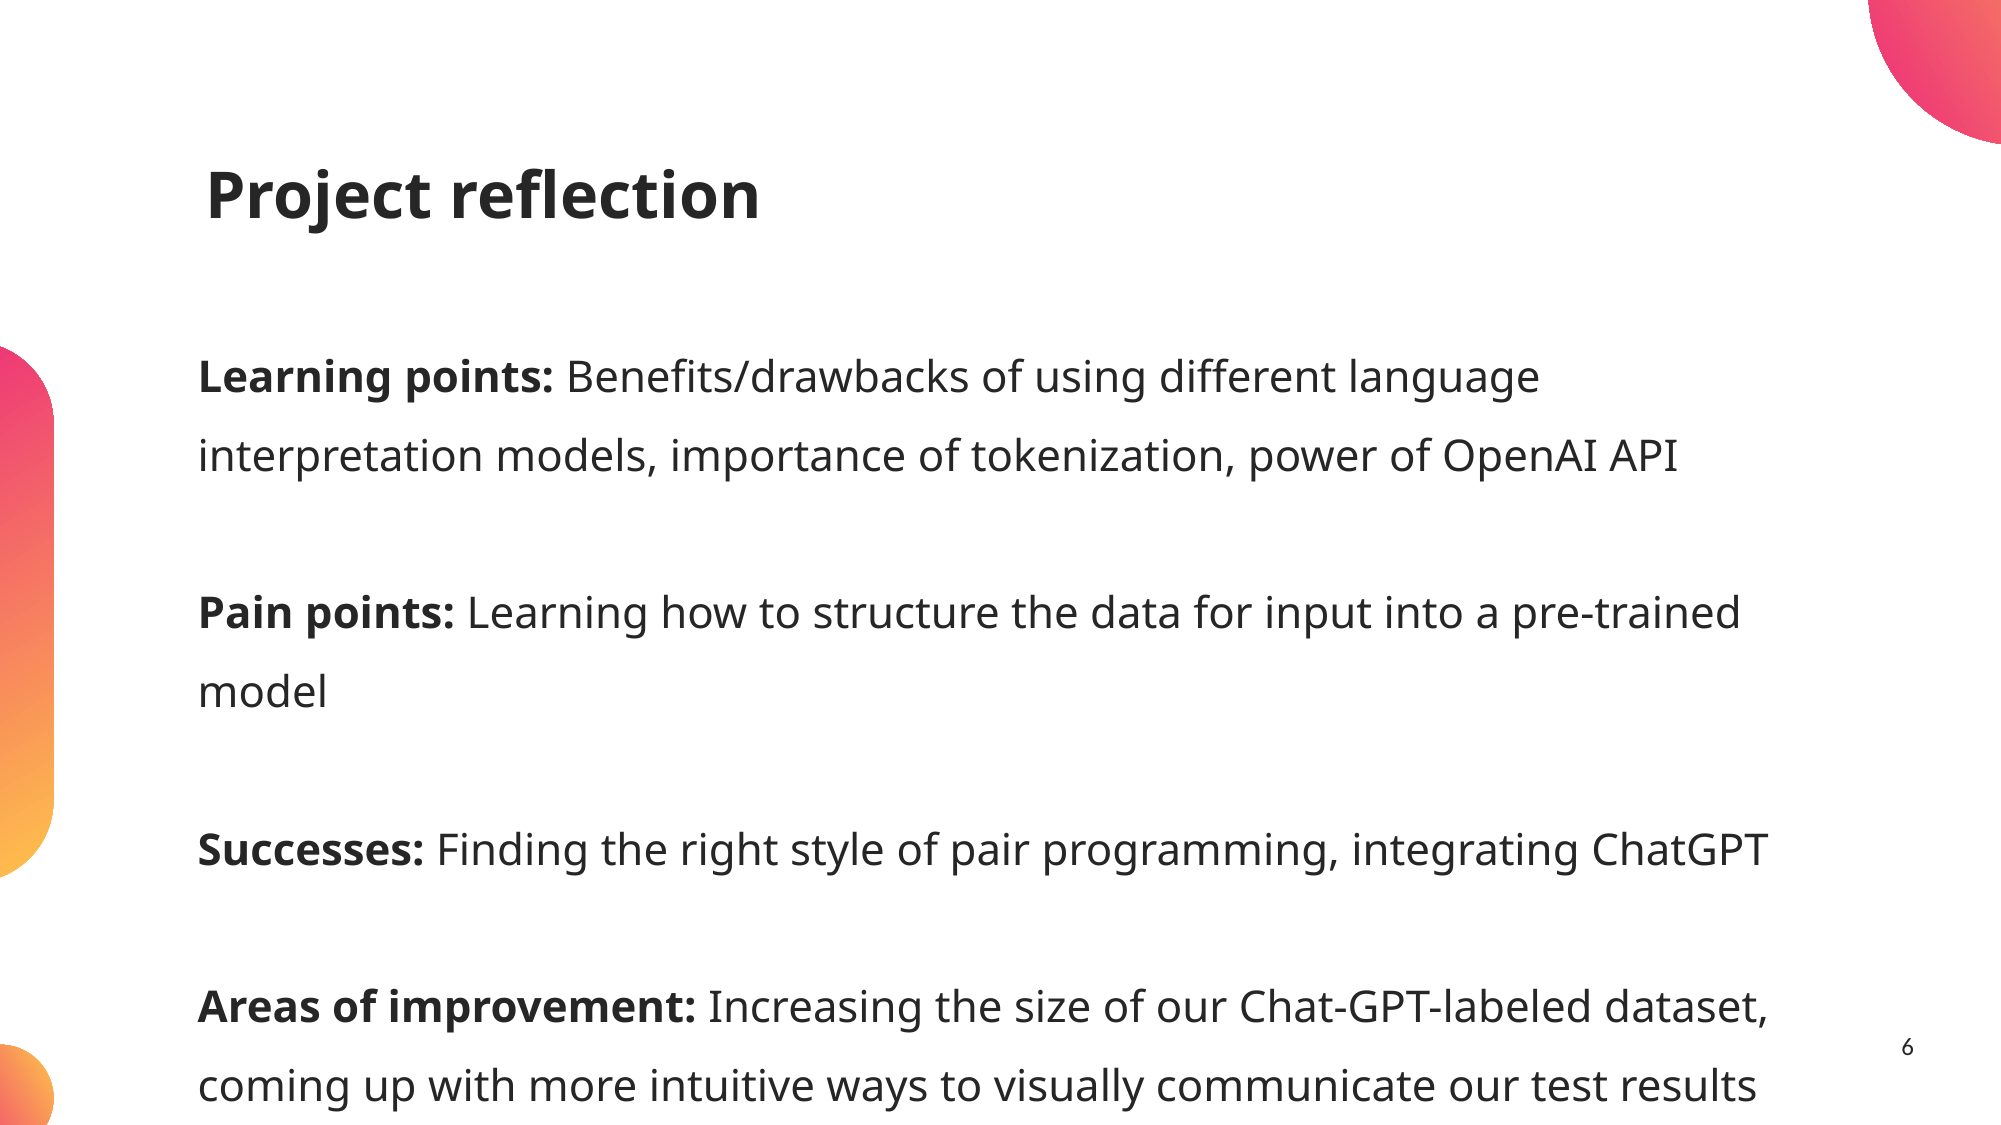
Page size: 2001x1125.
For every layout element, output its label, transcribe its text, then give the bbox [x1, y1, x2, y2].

text_box [1868, 0, 2000, 144]
text_box [0, 1044, 54, 1125]
text_box Learning points: Benefits/drawbacks of using different language interpretation models, importance of tokenization, power of OpenAI API Pain points: Learning how to structure the data for input into a pre-trained model Successes: Finding the right style of pair programming, integrating ChatGPT Areas of improvement: Increasing the size of our Chat-GPT-labeled dataset, coming up with more intuitive ways to visually communicate our test results [182, 315, 1840, 1125]
list Project reflection [190, 117, 1652, 278]
text_box [0, 346, 54, 878]
